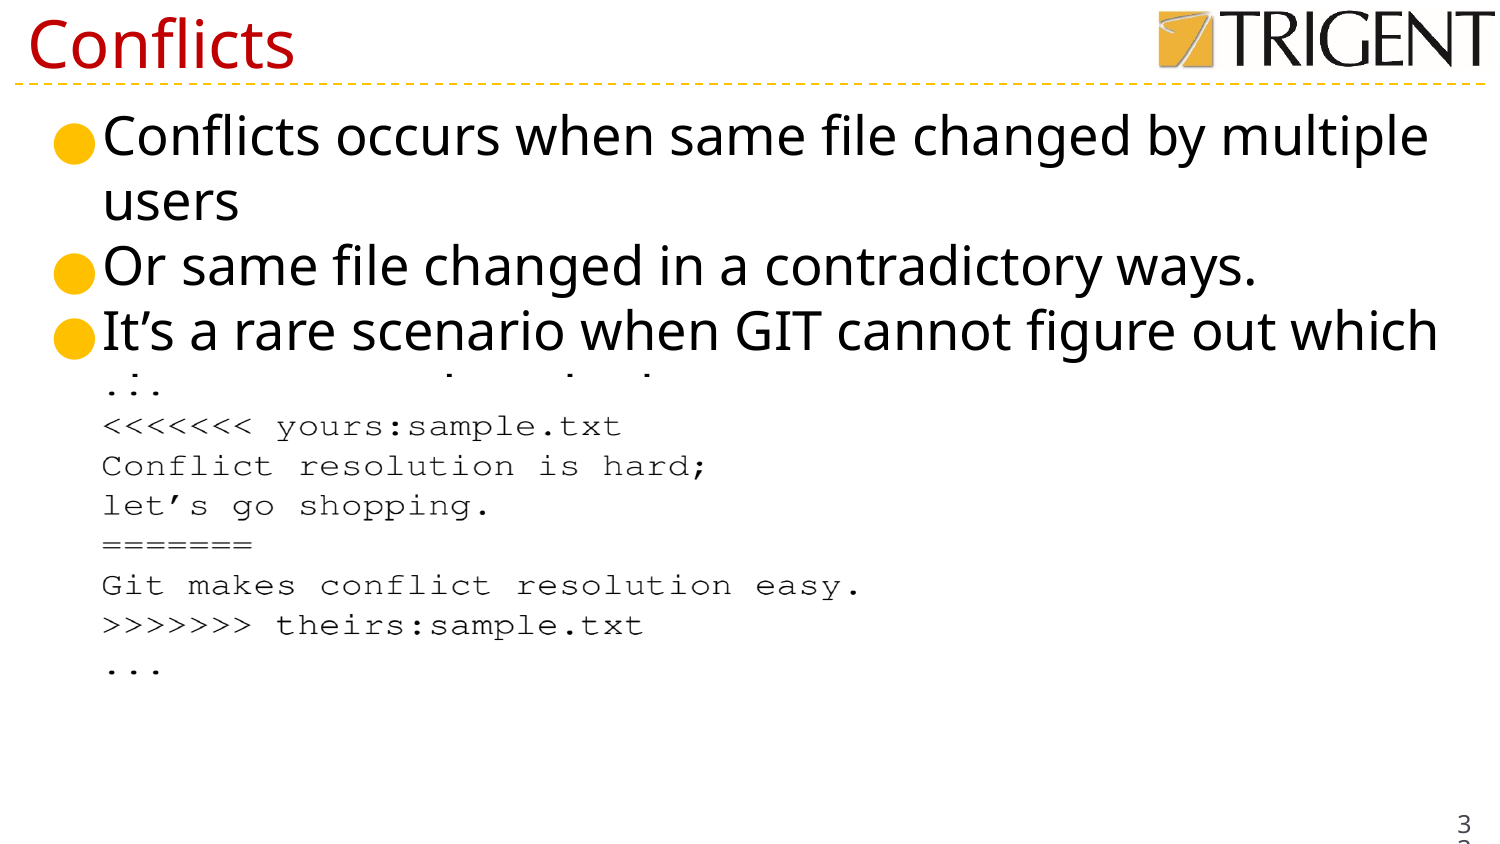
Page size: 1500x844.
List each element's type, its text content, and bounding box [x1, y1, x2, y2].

list Conflicts occurs when same file changed by multiple users Or same file changed in a contradictory ways. It’s a rare scenario when GIT cannot figure out which changes needs to be kept. [12, 93, 1488, 835]
slide_number 33 [1442, 801, 1500, 844]
picture [1168, 9, 1495, 70]
title Conflicts [12, 4, 1168, 80]
picture [99, 376, 877, 689]
